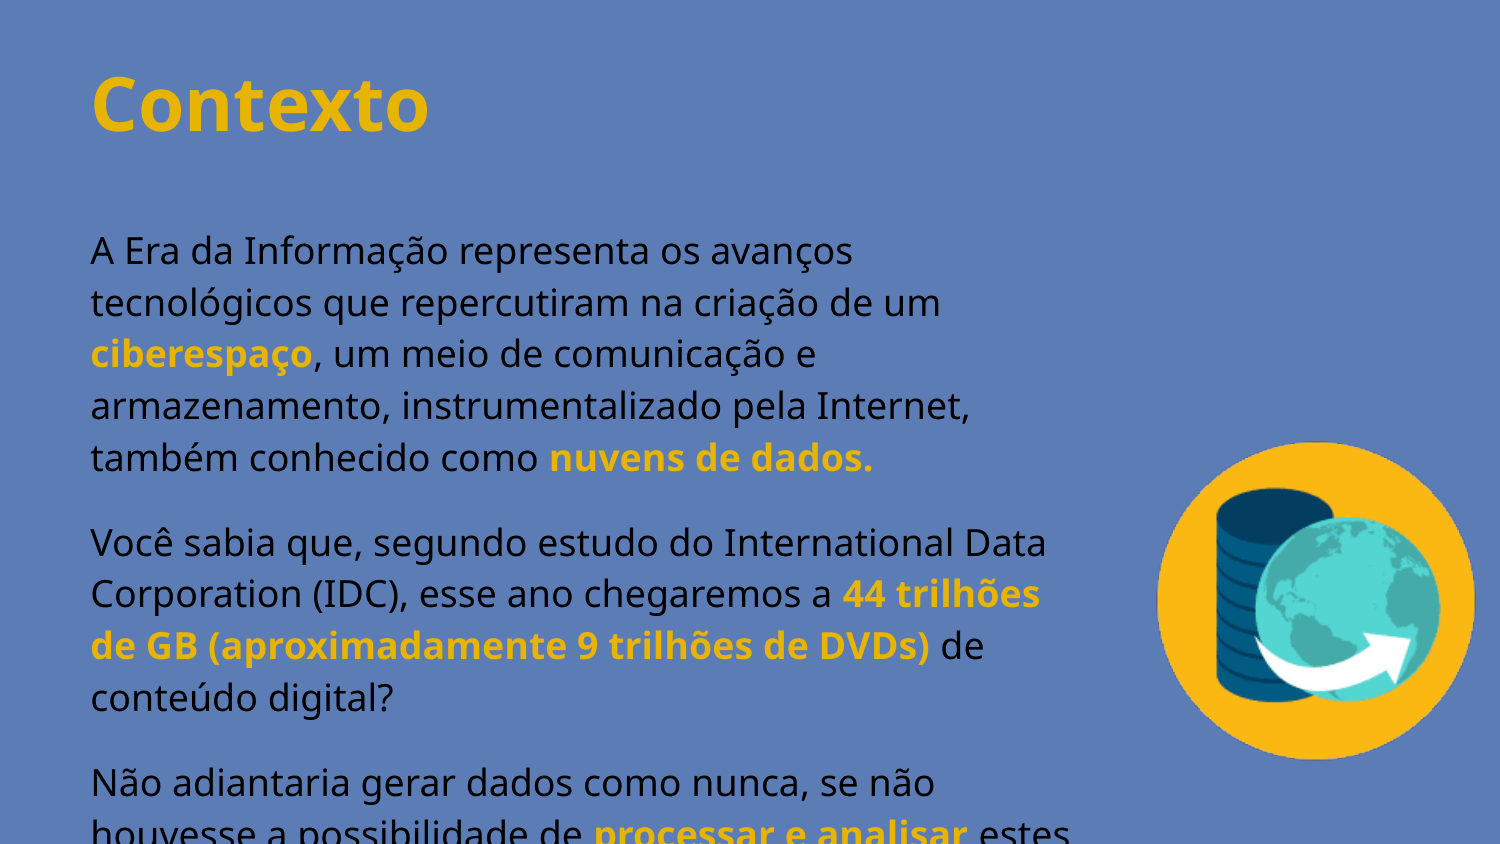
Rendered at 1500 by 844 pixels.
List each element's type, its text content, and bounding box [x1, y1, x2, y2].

title Contexto [75, 41, 1002, 168]
picture [1115, 400, 1500, 801]
title A Era da Informação representa os avanços tecnológicos que repercutiram na criação de um ciberespaço, um meio de comunicação e armazenamento, instrumentalizado pela Internet, também conhecido como nuvens de dados. Você sabia que, segundo estudo do International Data Corporation (IDC), esse ano chegaremos a 44 trilhões de GB (aproximadamente 9 trilhões de DVDs) de conteúdo digital? Não adiantaria gerar dados como nunca, se não houvesse a possibilidade de processar e analisar estes dados. [75, 205, 1102, 844]
